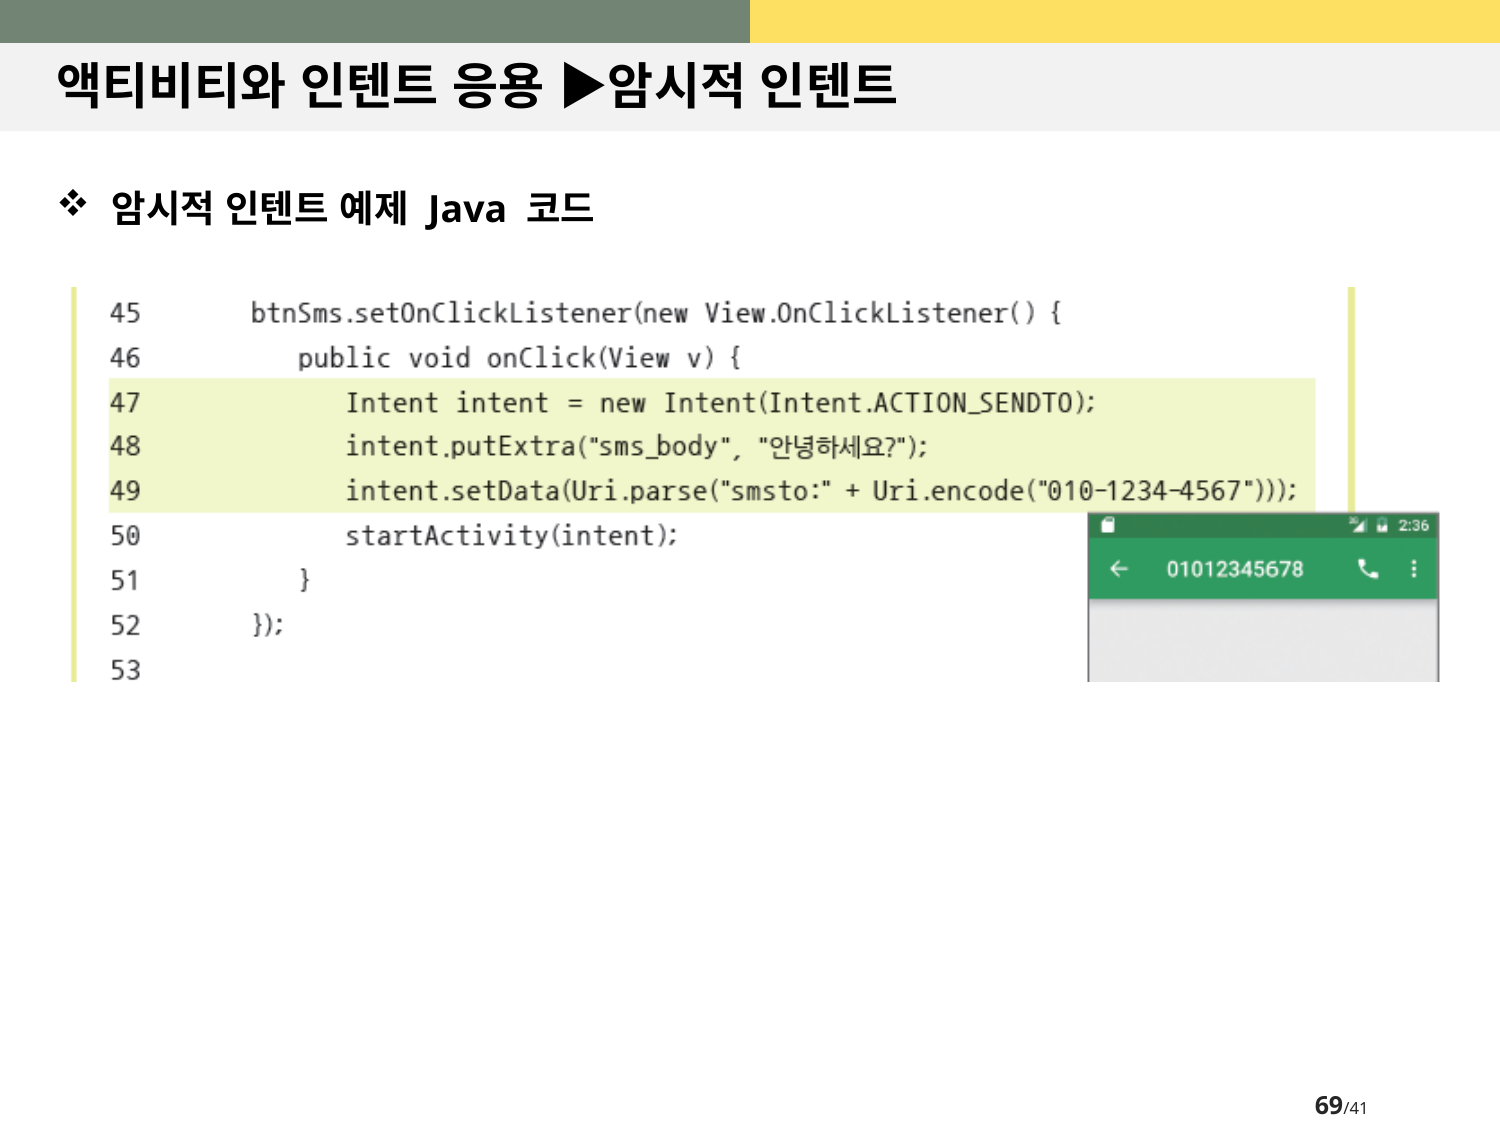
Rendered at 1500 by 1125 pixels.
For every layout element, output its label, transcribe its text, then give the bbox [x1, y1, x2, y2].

list 암시적 인텐트 예제 Java 코드 [41, 172, 1459, 1048]
picture [67, 287, 1484, 682]
title 액티비티와 인텐트 응용 ▶암시적 인텐트 [41, 42, 1459, 128]
